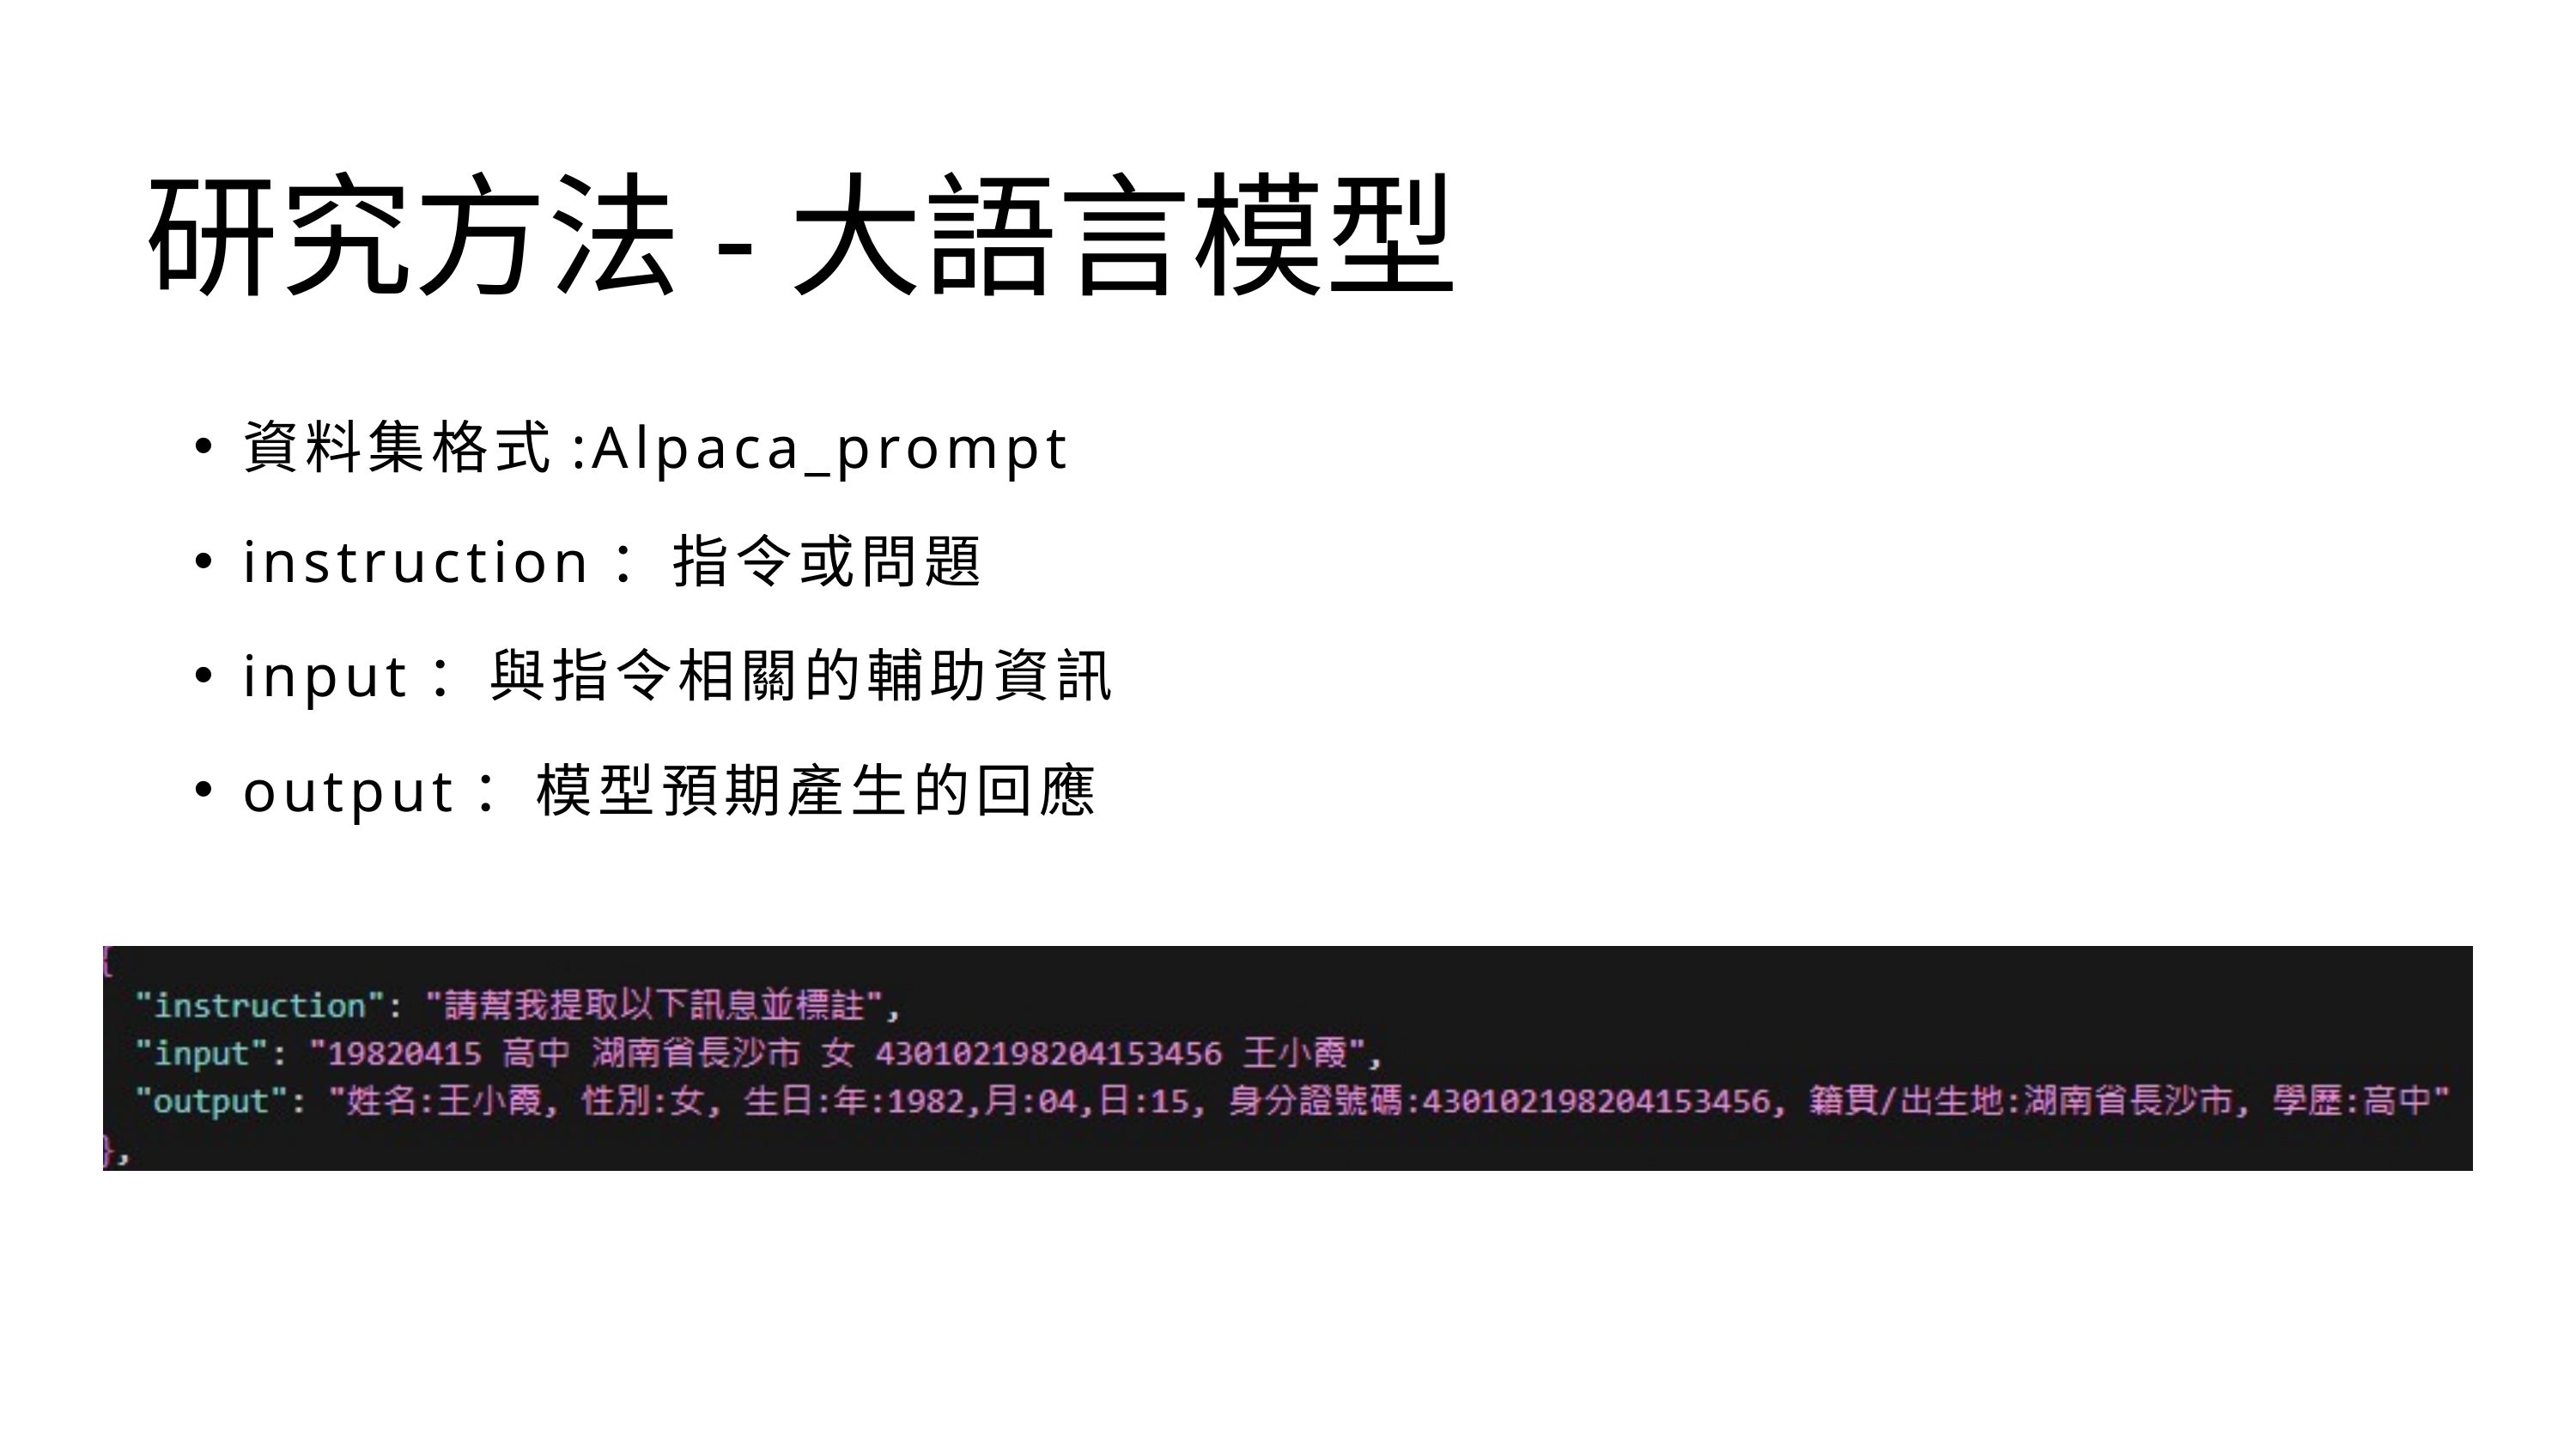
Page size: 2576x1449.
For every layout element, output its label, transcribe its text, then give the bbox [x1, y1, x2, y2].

text_box 資料集格式:Alpaca_prompt instruction：指令或問題 input：與指令相關的輔助資訊 output：模型預期產生的回應 [144, 365, 2230, 823]
text_box 研究方法-大語言模型 [144, 124, 1585, 312]
text_box [103, 946, 2473, 1171]
